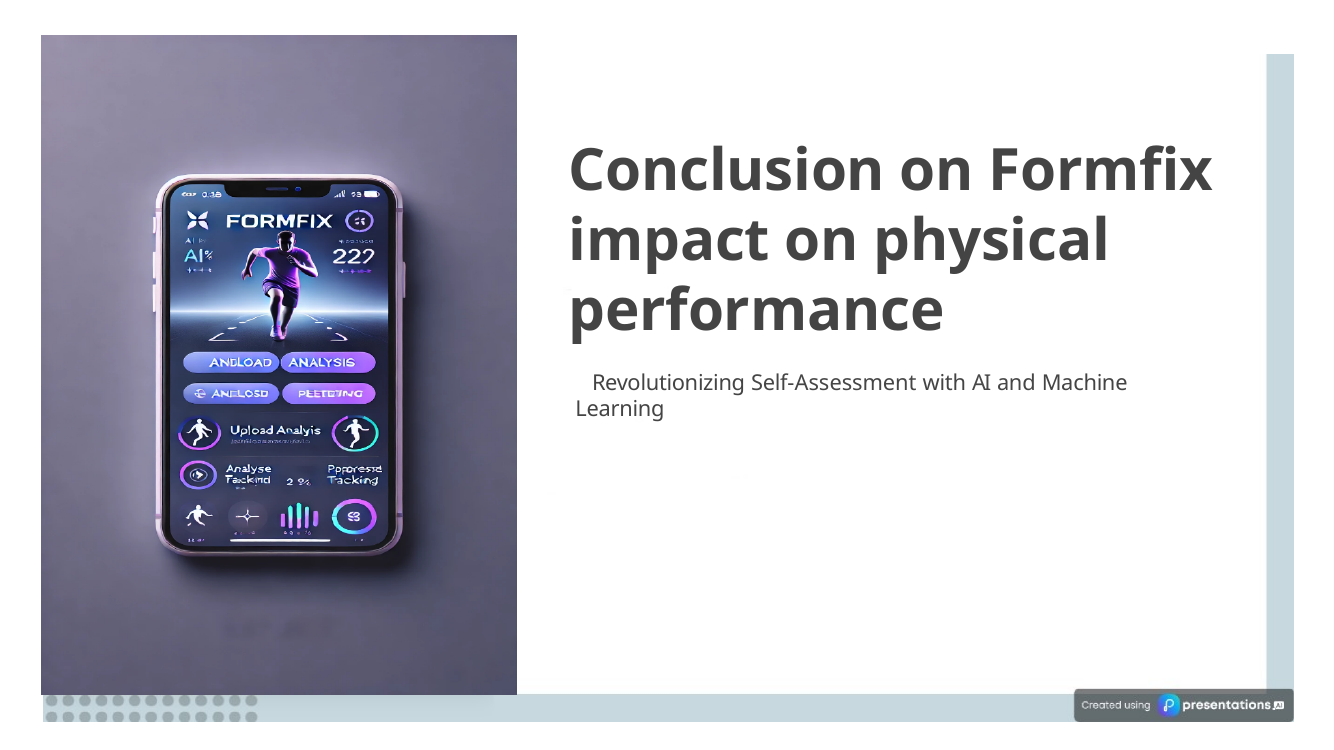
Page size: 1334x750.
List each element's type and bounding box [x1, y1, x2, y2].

picture [41, 34, 1294, 723]
